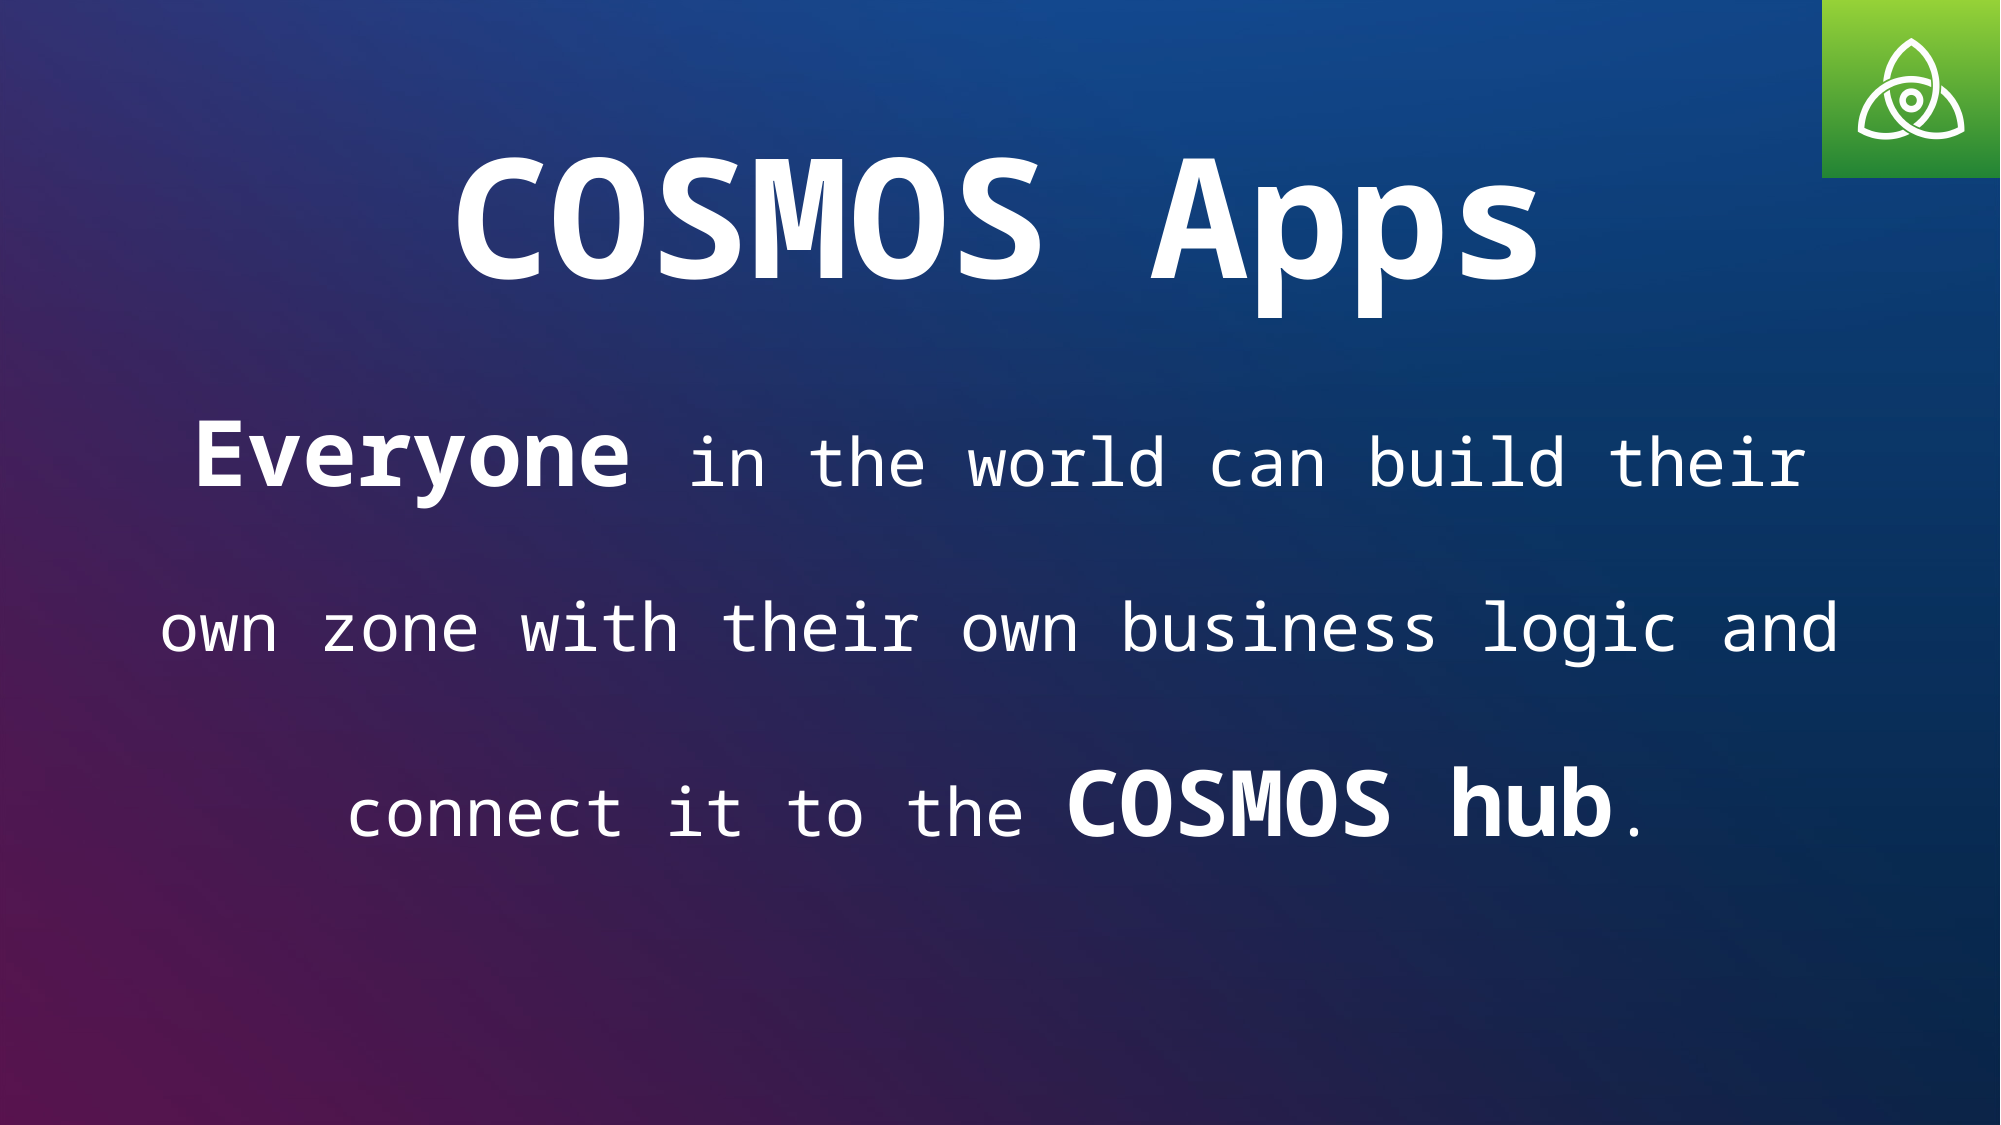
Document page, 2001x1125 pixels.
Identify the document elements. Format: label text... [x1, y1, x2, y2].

title COSMOS Apps [124, 121, 1876, 322]
picture [0, 0, 2000, 1125]
text_box Everyone in the world can build their own zone with their own business logic and connect it to the COSMOS hub. [146, 387, 1854, 862]
